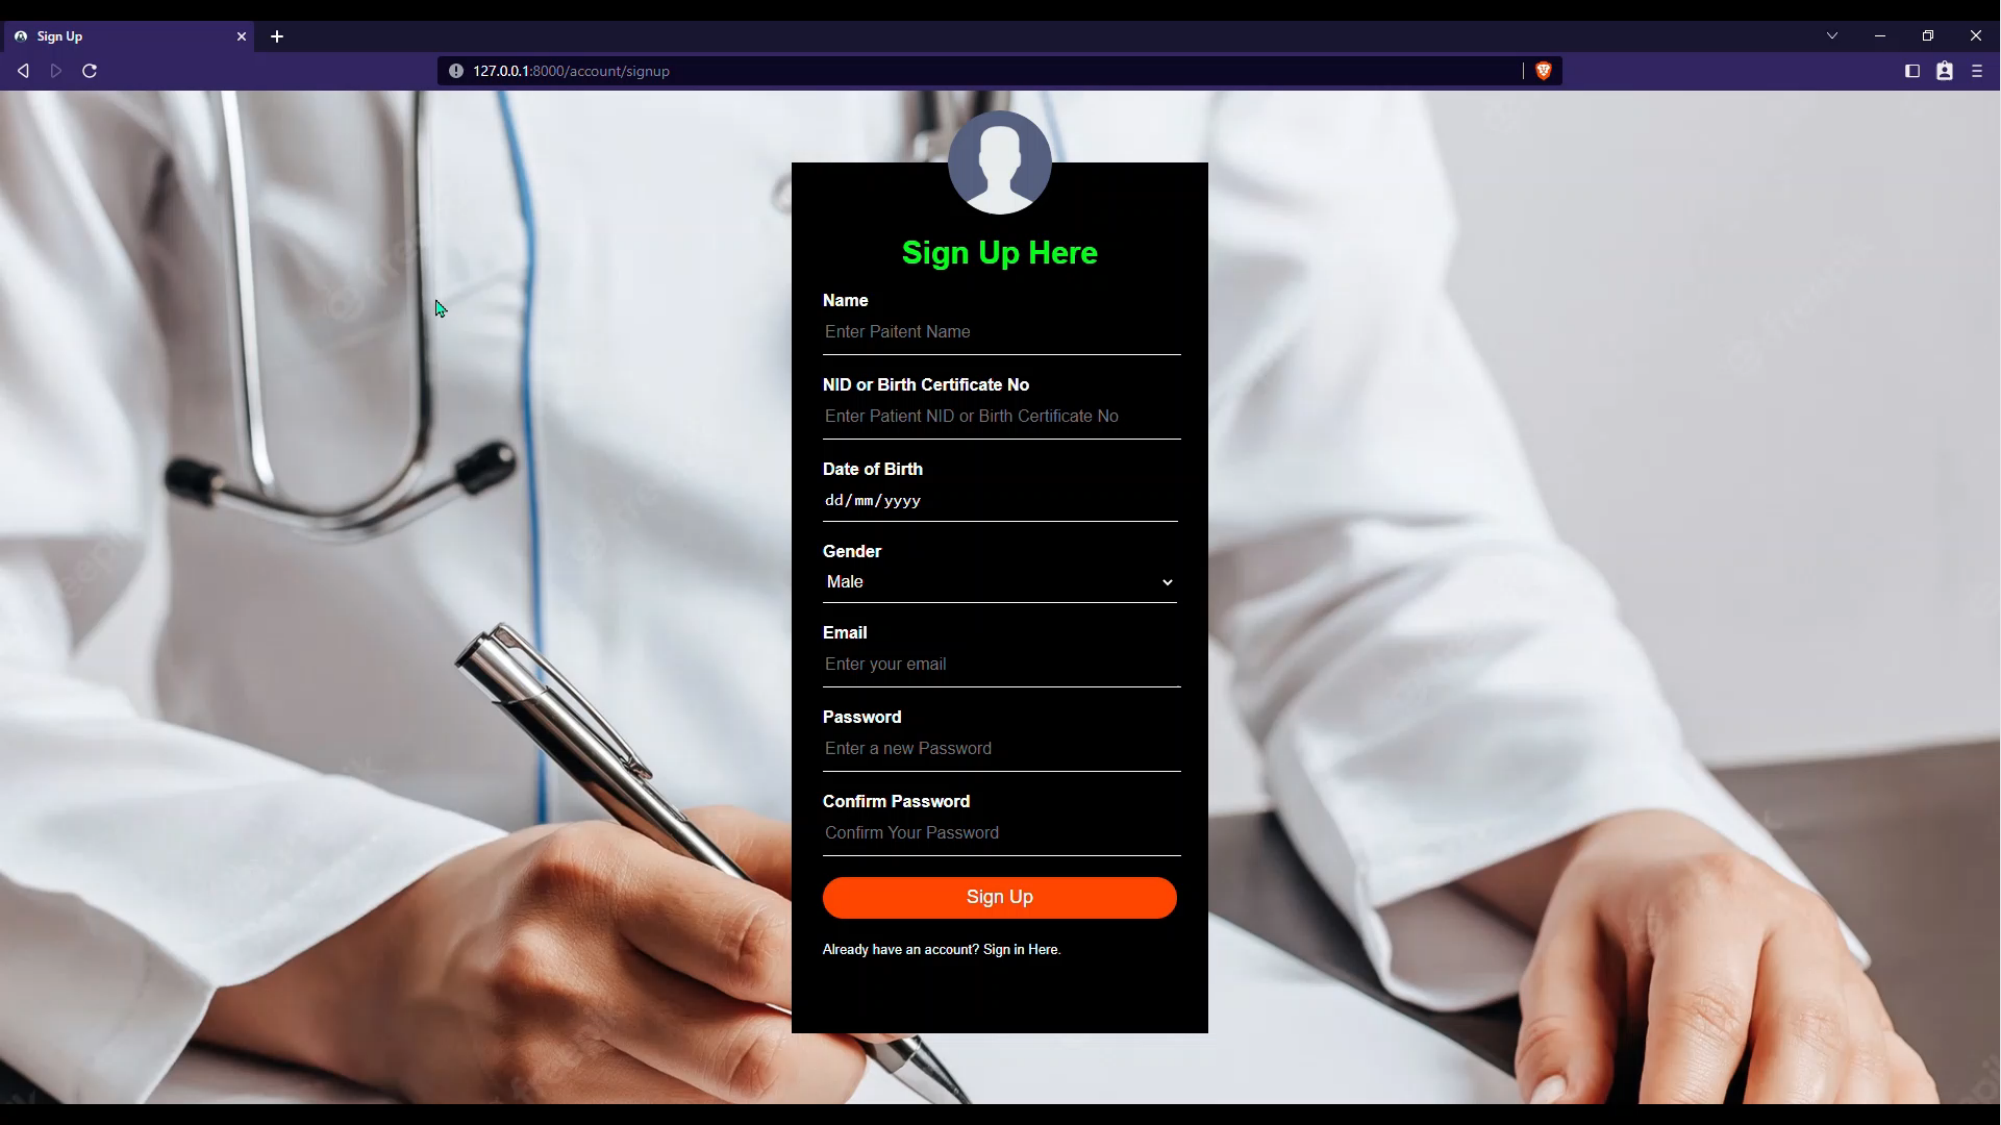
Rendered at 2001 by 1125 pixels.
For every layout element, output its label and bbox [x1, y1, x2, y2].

text_box [0, 0, 2000, 1125]
